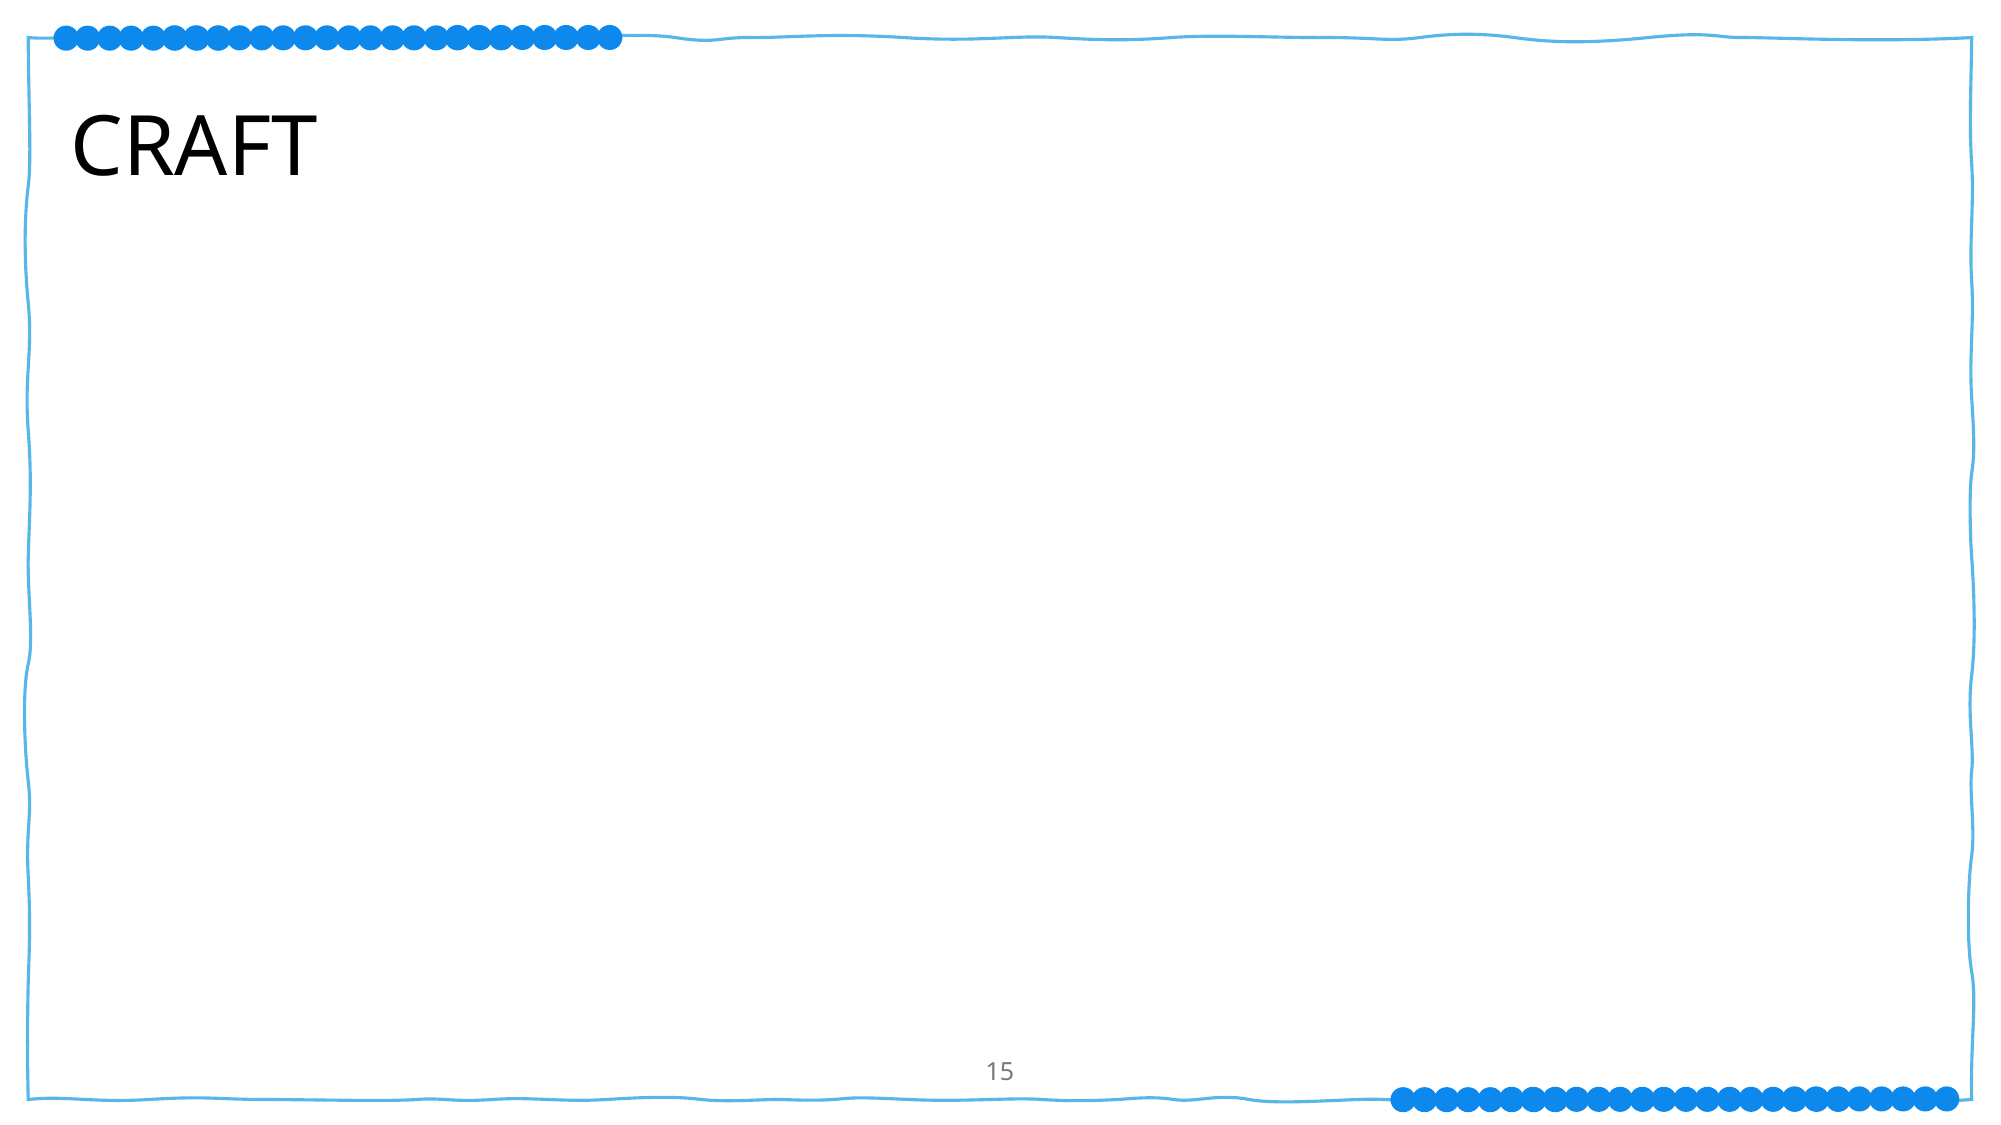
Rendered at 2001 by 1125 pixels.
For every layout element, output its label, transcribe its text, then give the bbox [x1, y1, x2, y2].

slide_number 14 [1094, 1099, 1225, 1103]
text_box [53, 24, 623, 52]
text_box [1389, 1085, 1960, 1113]
text_box [22, 32, 1976, 1104]
